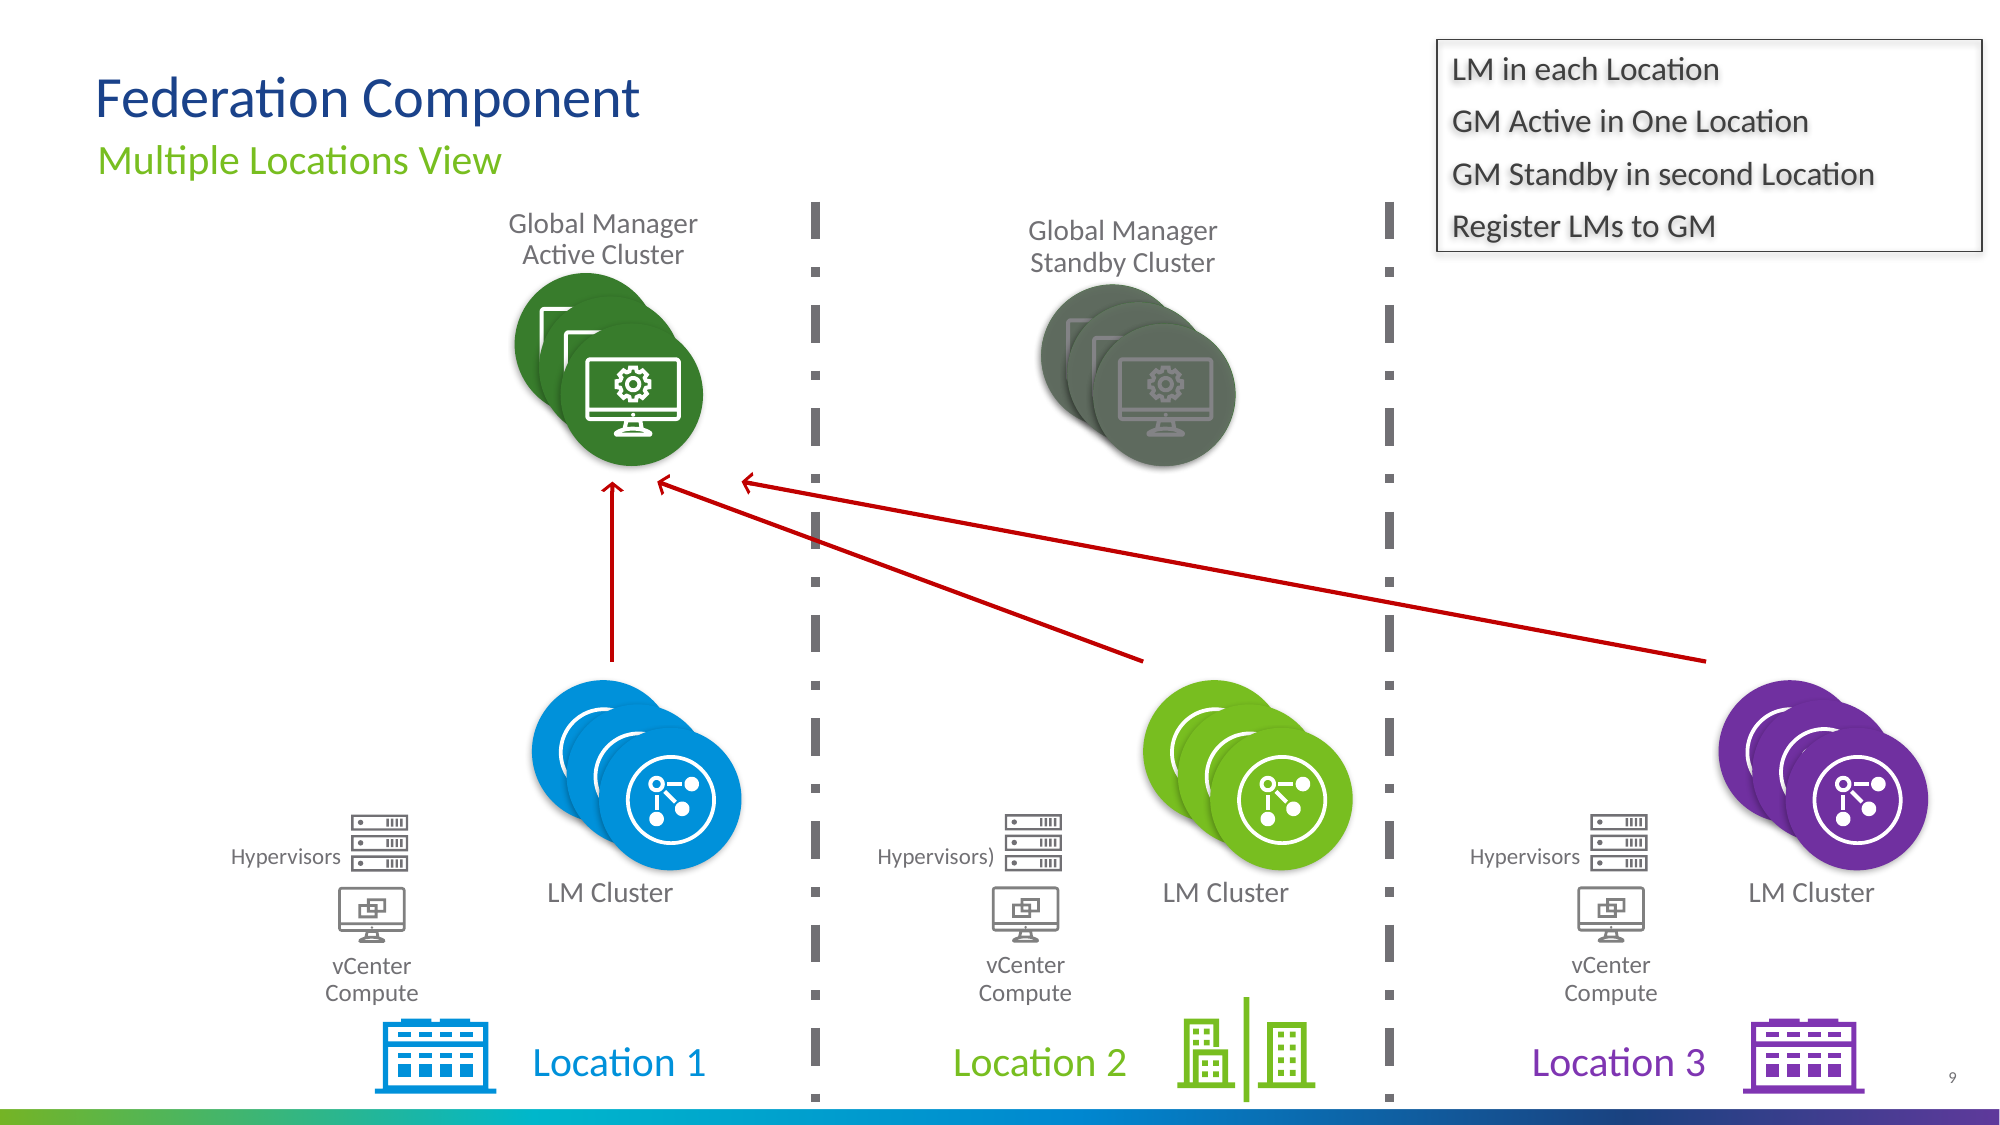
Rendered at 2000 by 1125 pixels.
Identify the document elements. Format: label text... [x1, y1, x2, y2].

text_box [1177, 1018, 1236, 1089]
text_box LM in each Location GM Active in One Location GM Standby in second Location Register LMs to GM [1436, 39, 1983, 252]
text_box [374, 1018, 497, 1094]
text_box [1257, 1022, 1316, 1089]
picture [1075, 1109, 2000, 1125]
title Federation Component [95, 67, 1431, 131]
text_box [1742, 1018, 1865, 1094]
text_box Location 2 [857, 1040, 1128, 1091]
text_box Location 3 [1437, 1040, 1706, 1091]
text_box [255, 679, 1929, 1008]
text_box Location 1 [532, 1040, 777, 1091]
subtitle Multiple Locations View [97, 133, 1431, 174]
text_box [612, 481, 1707, 662]
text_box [464, 207, 742, 467]
picture [0, 1109, 720, 1125]
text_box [984, 215, 1262, 467]
text_box [1243, 1018, 1250, 1103]
